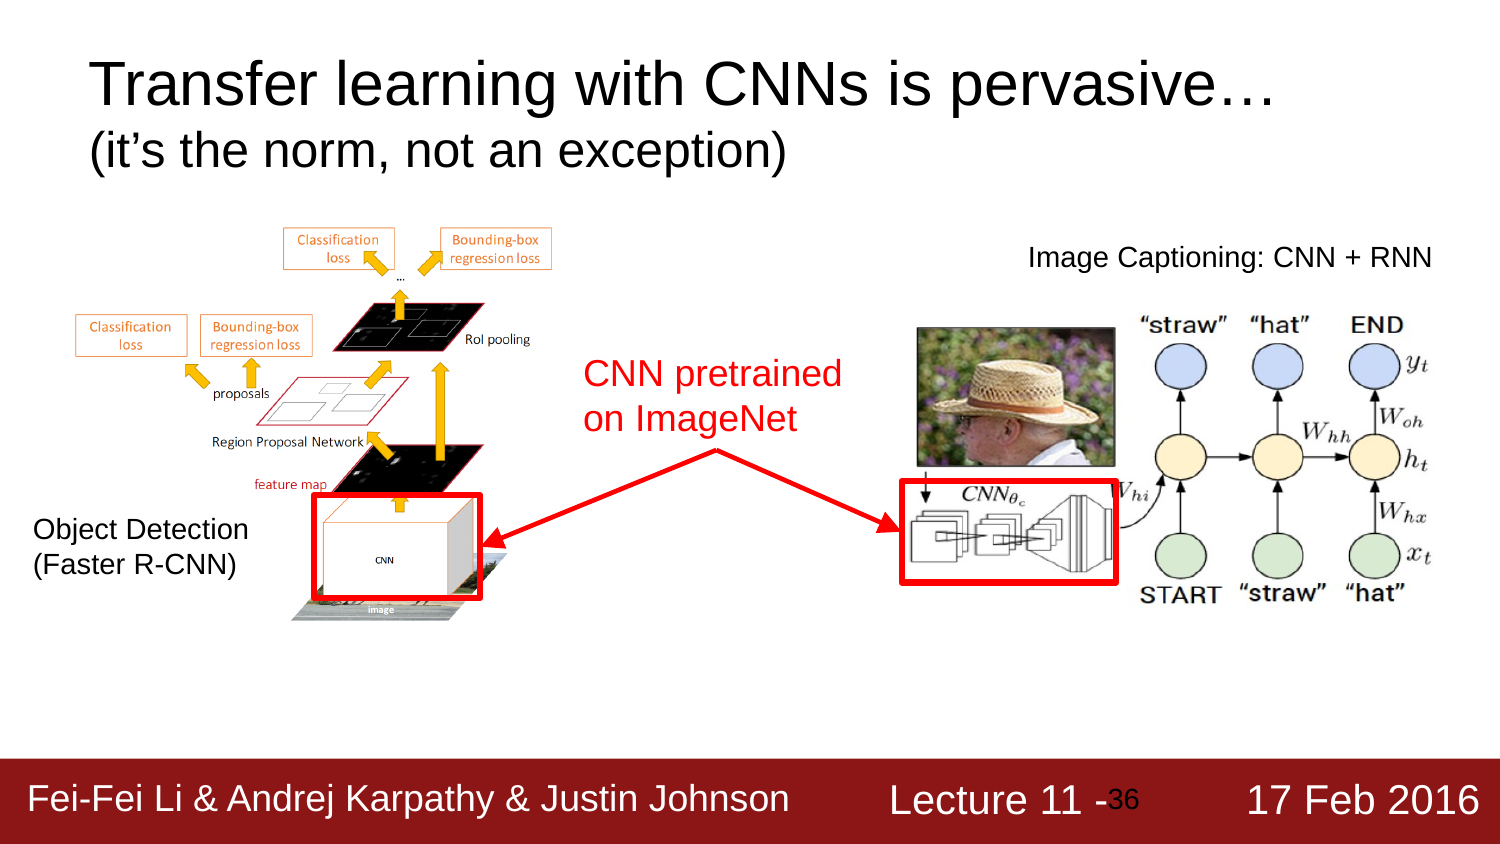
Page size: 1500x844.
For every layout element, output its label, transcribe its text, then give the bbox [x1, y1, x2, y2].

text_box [480, 449, 717, 547]
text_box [55, 215, 556, 623]
text_box Transfer learning with CNNs is pervasive… (it’s the norm, not an exception) [73, 27, 1463, 375]
picture [901, 301, 1441, 609]
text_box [716, 449, 902, 532]
text_box CNN pretrained on ImageNet [568, 334, 865, 448]
text_box Object Detection (Faster R-CNN) [18, 495, 50, 597]
text_box Image Captioning: CNN + RNN [1012, 223, 1459, 295]
slide_number ‹#› [1092, 765, 1183, 830]
